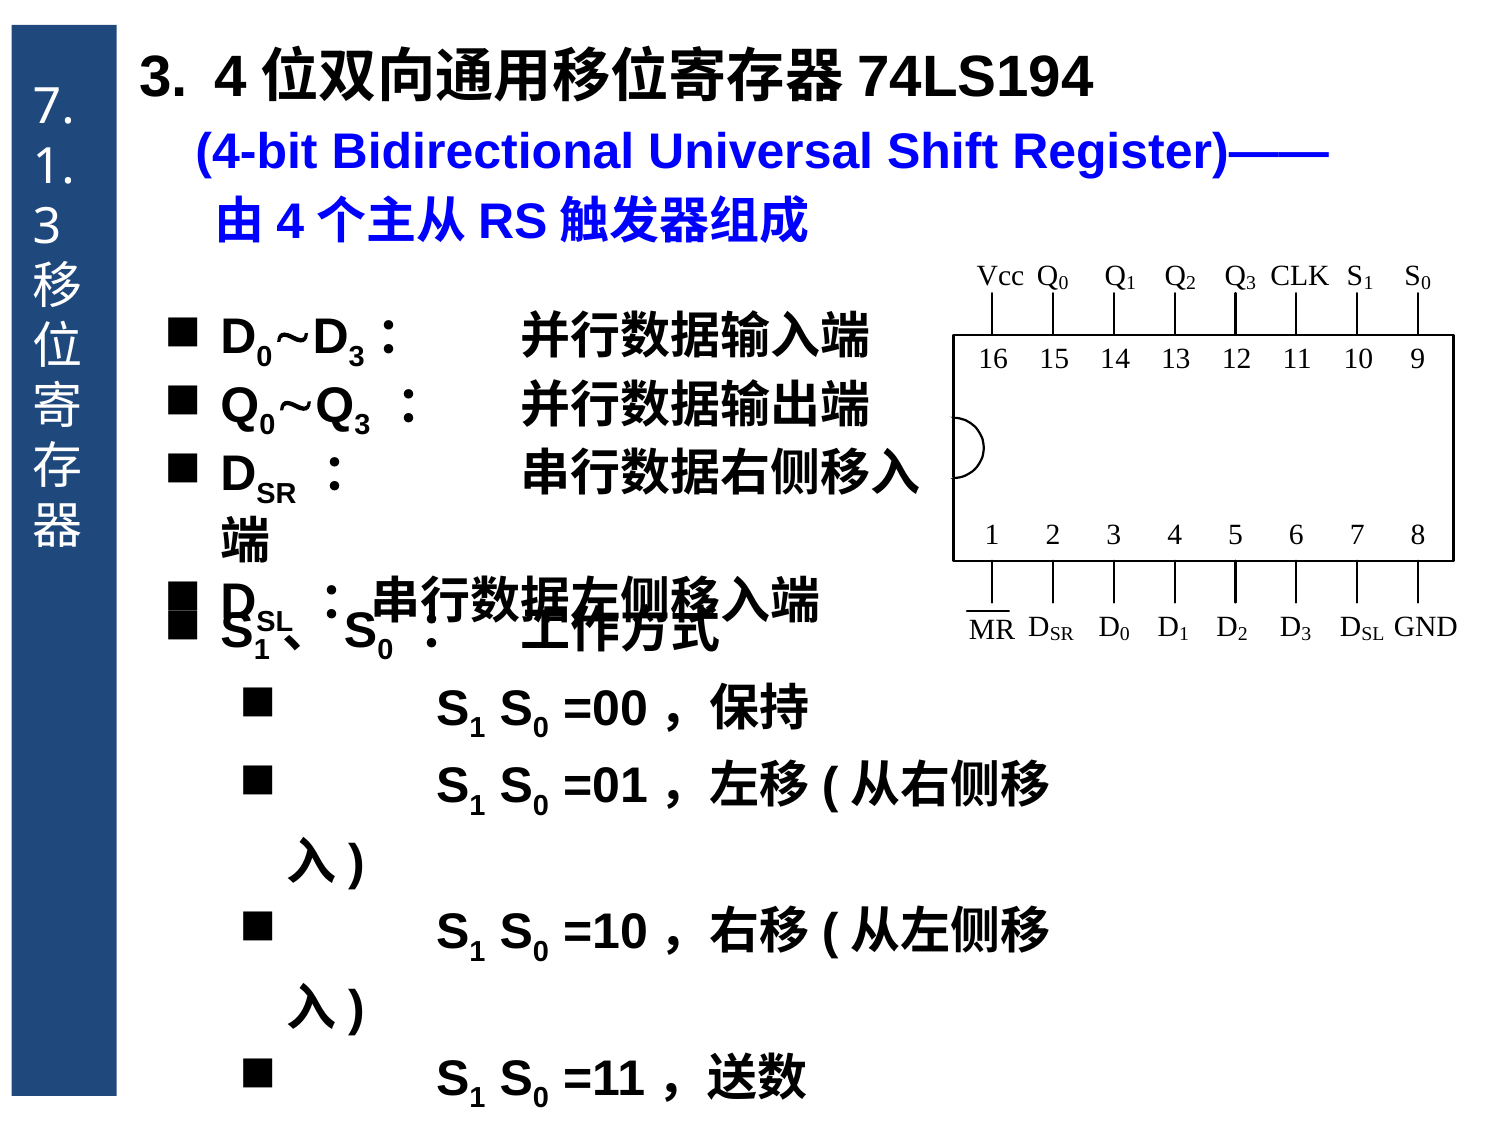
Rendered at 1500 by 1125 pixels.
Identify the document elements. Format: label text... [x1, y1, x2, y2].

title 7.1.3 移位寄存器 [17, 66, 115, 1075]
text_box 4位双向通用移位寄存器74LS194 (4-bit Bidirectional Universal Shift Register)—— 由4个主从RS触发器组成 [124, 31, 1498, 256]
text_box S1、S0 ： 工作方式 S1 S0 =00，保持 S1 S0 =01，左移(从右侧移入) S1 S0 =10，右移(从左侧移入) S1 S0 =11，送数 [149, 580, 1117, 1121]
text_box D0D3： 并行数据输入端 Q0Q3 ： 并行数据输出端 DSR ： 串行数据右侧移入端 DSL ： 串行数据左侧移入端 [149, 296, 916, 580]
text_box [921, 249, 1472, 648]
